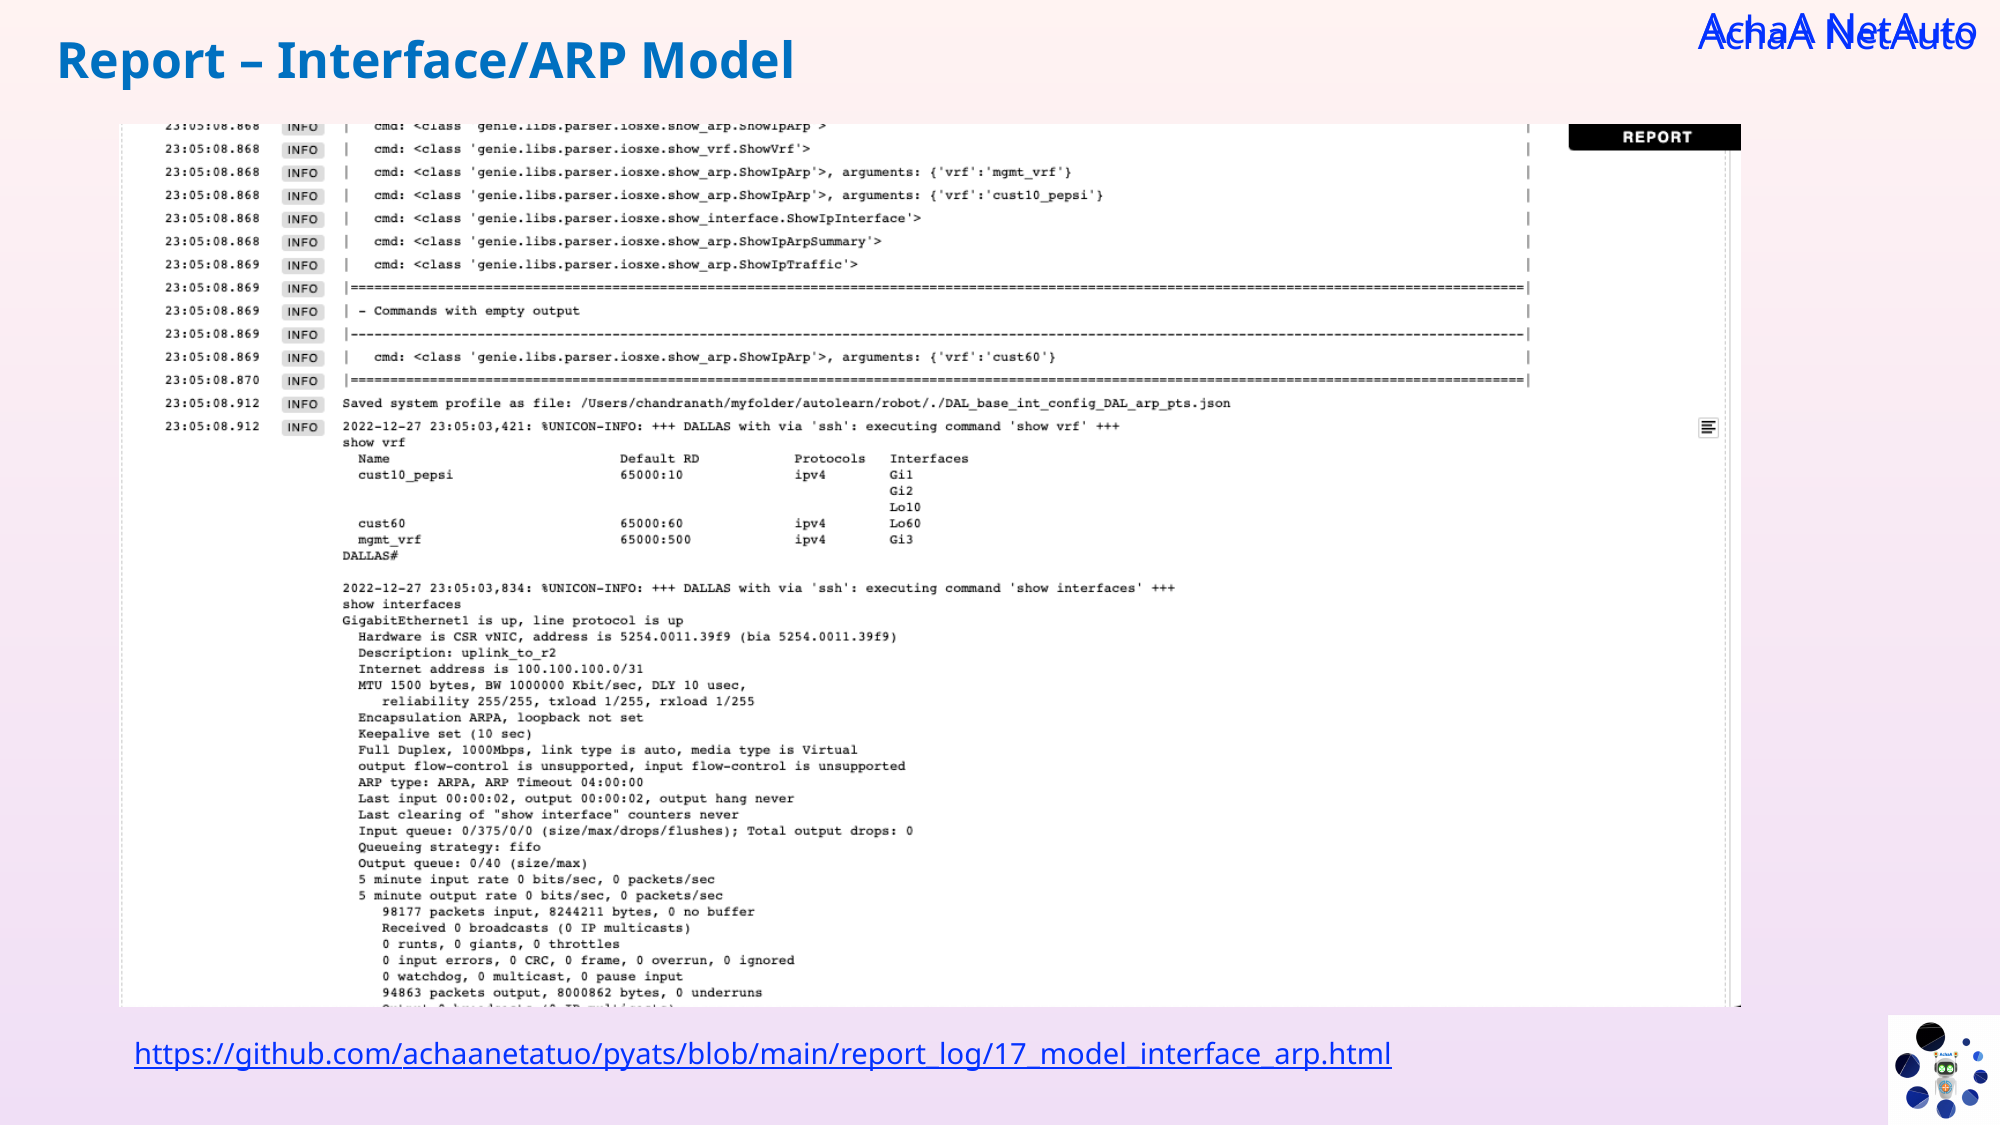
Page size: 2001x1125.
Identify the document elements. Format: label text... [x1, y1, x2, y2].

text_box https://github.com/achaanetatuo/pyats/blob/main/report_log/17_model_interface_arp.html [119, 1027, 1759, 1083]
picture [119, 124, 1741, 1007]
picture [1886, 1013, 2001, 1125]
text_box Report – Interface/ARP Model [42, 21, 1616, 96]
